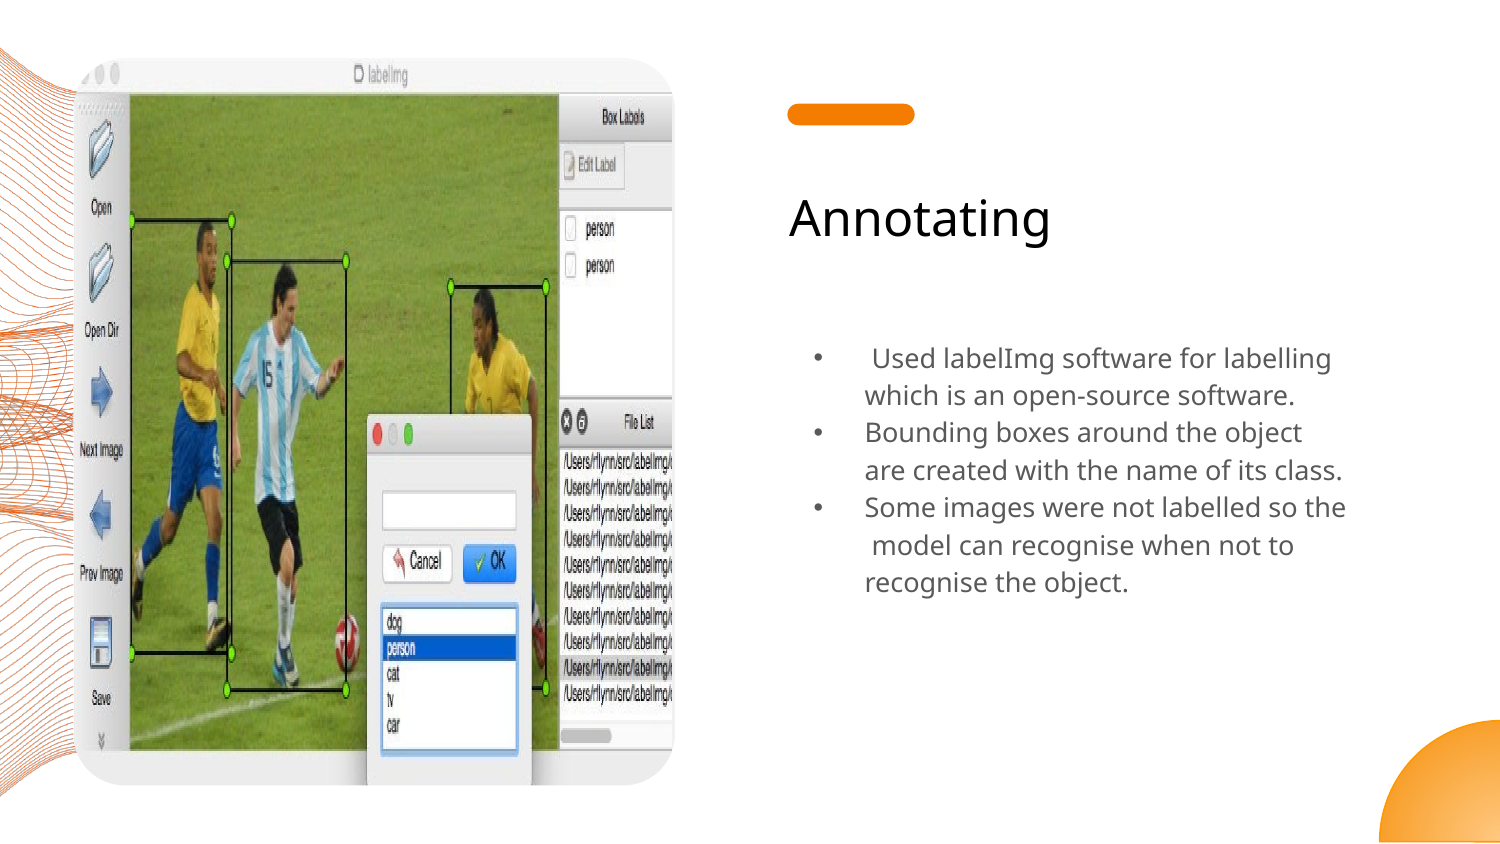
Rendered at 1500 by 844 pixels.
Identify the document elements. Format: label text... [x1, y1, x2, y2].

picture [0, 0, 676, 844]
title Annotating [774, 171, 1364, 263]
subtitle Used labelImg software for labelling which is an open-source software. Bounding boxes around the object are created with the name of its class. Some images were not labelled so the model can recognise when not to recognise the object. [774, 321, 1364, 654]
